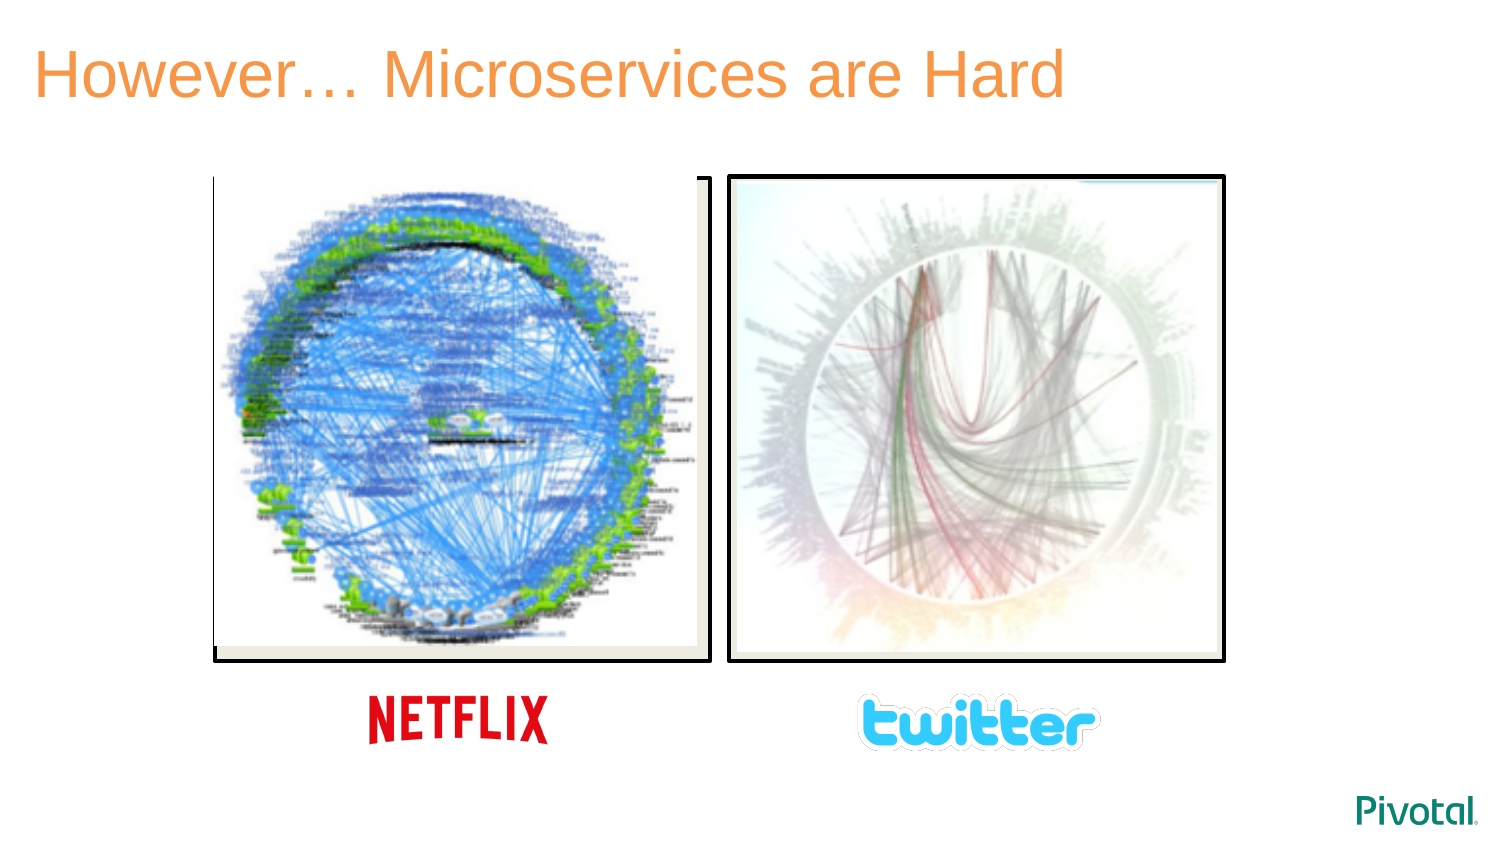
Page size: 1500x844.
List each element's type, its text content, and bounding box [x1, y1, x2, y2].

picture [855, 691, 1103, 754]
picture [1357, 796, 1478, 825]
picture [736, 180, 1217, 652]
picture [214, 176, 697, 646]
text_box [729, 176, 1225, 662]
picture [365, 673, 552, 768]
text_box [214, 177, 710, 662]
title However… Microservices are Hard [18, 24, 1345, 103]
